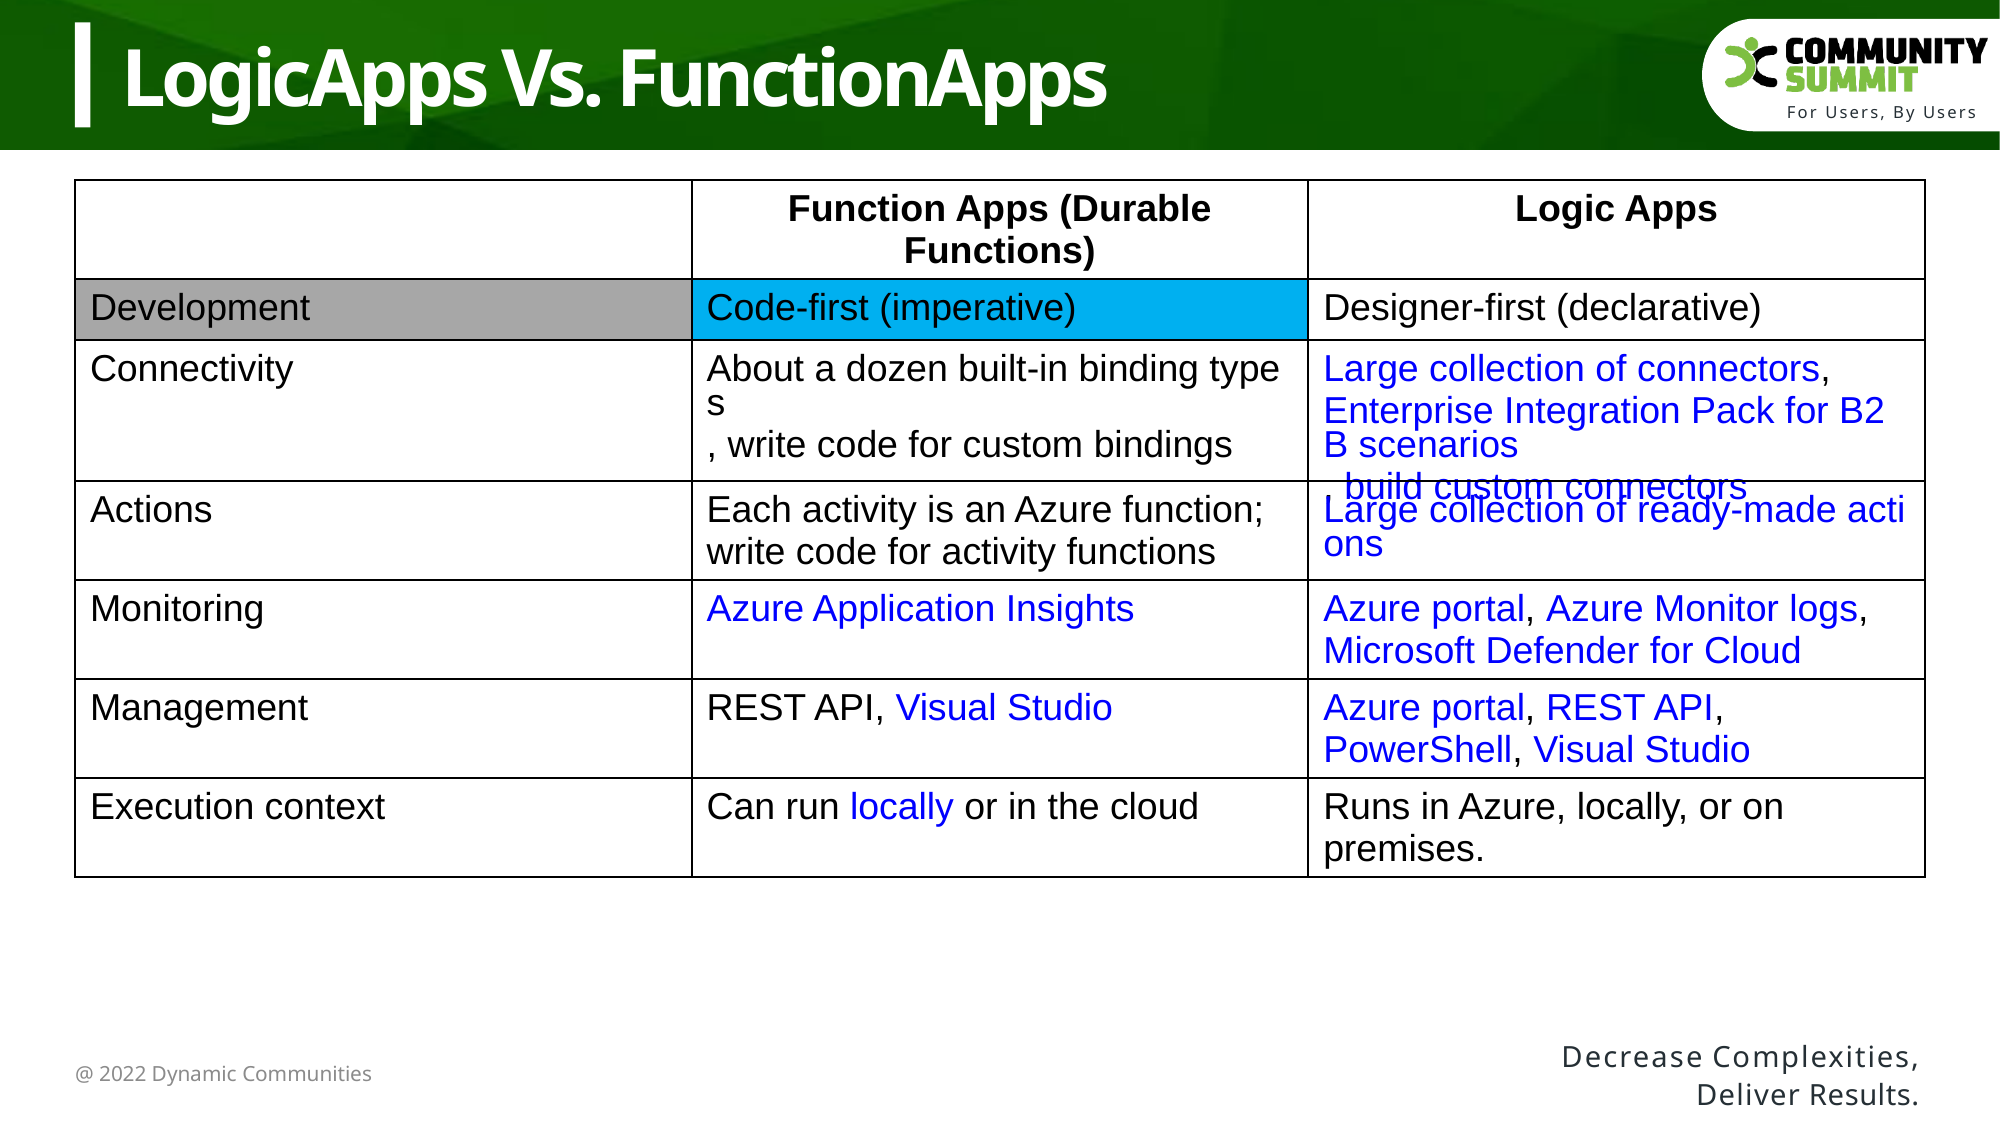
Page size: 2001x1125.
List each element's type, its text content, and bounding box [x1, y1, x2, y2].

table_cell Development [76, 280, 691, 339]
table_cell Azure portal, REST API, PowerShell, Visual Studio [1309, 680, 1924, 777]
table_cell Actions [76, 482, 691, 579]
table_cell Each activity is an Azure function; write code for activity functions [693, 482, 1307, 579]
table_header Function Apps (Durable Functions) [693, 181, 1307, 278]
table_cell Designer-first (declarative) [1309, 280, 1924, 339]
table_cell About a dozen built-in binding types, write code for custom bindings [693, 341, 1307, 480]
table_cell Azure Application Insights [693, 581, 1307, 678]
picture [1725, 37, 1988, 92]
table_cell REST API, Visual Studio [693, 680, 1307, 777]
list LogicApps Vs. FunctionApps [121, 26, 1558, 124]
table_cell Azure portal, Azure Monitor logs, Microsoft Defender for Cloud [1309, 581, 1924, 678]
table_cell Code-first (imperative) [693, 280, 1307, 339]
table_header [76, 181, 691, 278]
table_cell Monitoring [76, 581, 691, 678]
picture [0, 0, 2000, 150]
table_cell Can run locally or in the cloud [693, 779, 1307, 876]
table_cell Execution context [76, 779, 691, 876]
table_cell Large collection of connectors, Enterprise Integration Pack for B2B scenarios, build custom connectors [1309, 341, 1924, 480]
table_cell Large collection of ready-made actions [1309, 482, 1924, 579]
table_header Logic Apps [1309, 181, 1924, 278]
table_cell Management [76, 680, 691, 777]
table_cell Connectivity [76, 341, 691, 480]
table_cell Runs in Azure, locally, or on premises. [1309, 779, 1924, 876]
